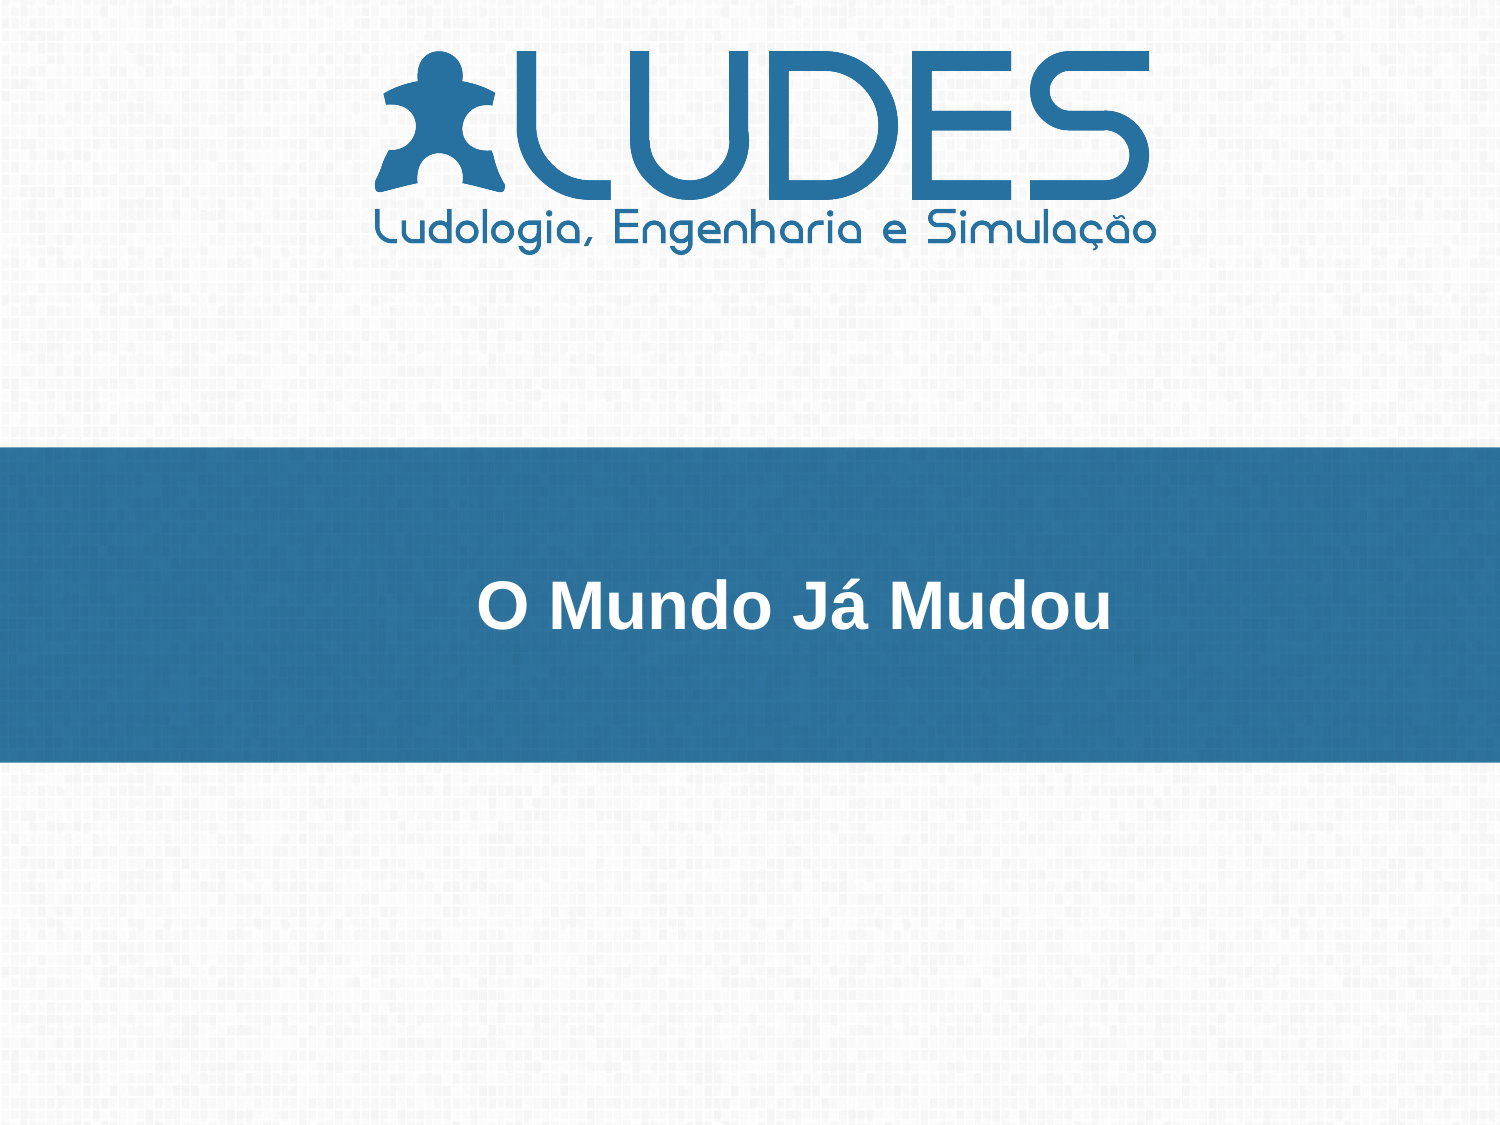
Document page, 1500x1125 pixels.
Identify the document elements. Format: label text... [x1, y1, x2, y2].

picture [0, 0, 1500, 1125]
title O Mundo Já Mudou [147, 515, 1443, 699]
